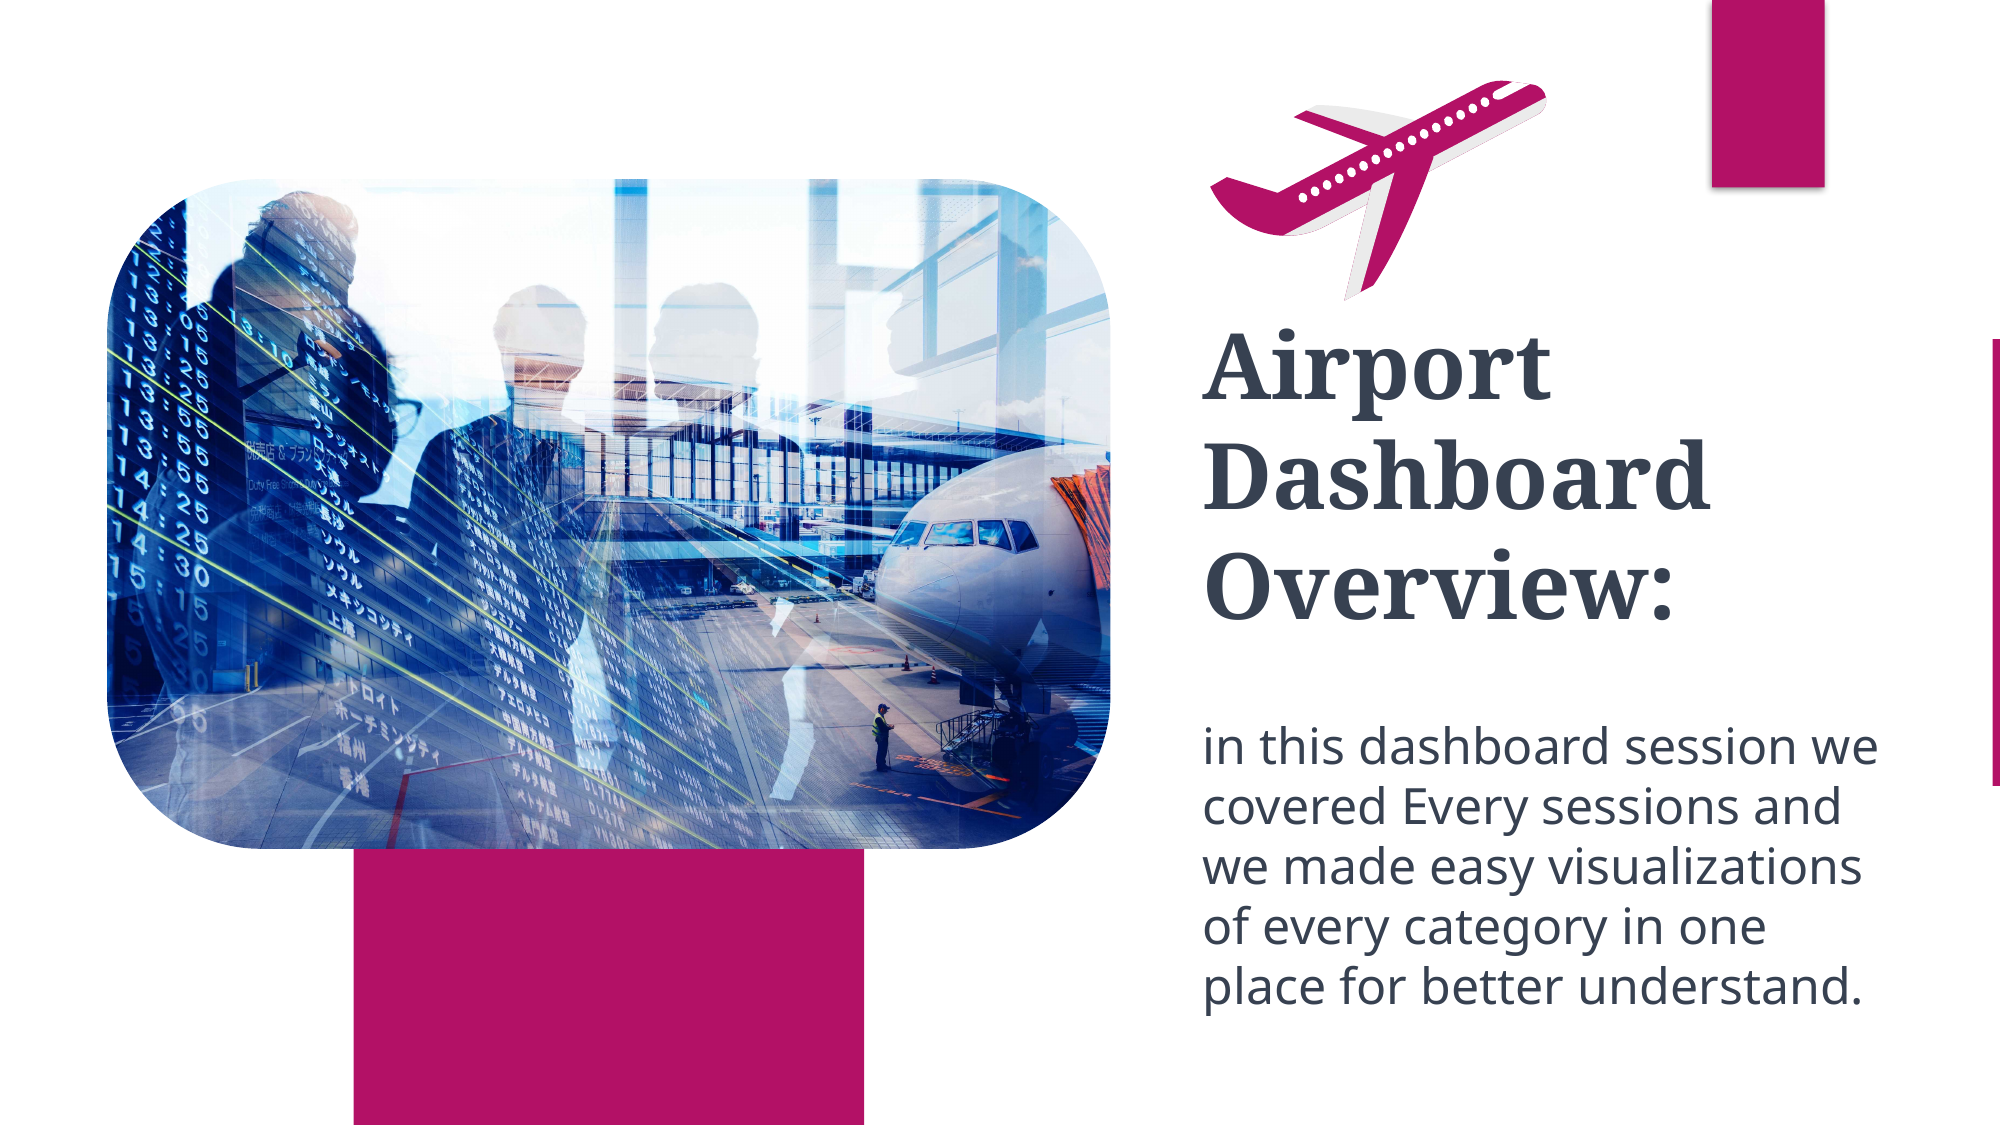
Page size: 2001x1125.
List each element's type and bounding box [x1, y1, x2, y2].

text_box [1187, 300, 1916, 1086]
text_box [1991, 337, 2000, 787]
text_box [1209, 80, 1552, 301]
text_box [106, 178, 1111, 1125]
